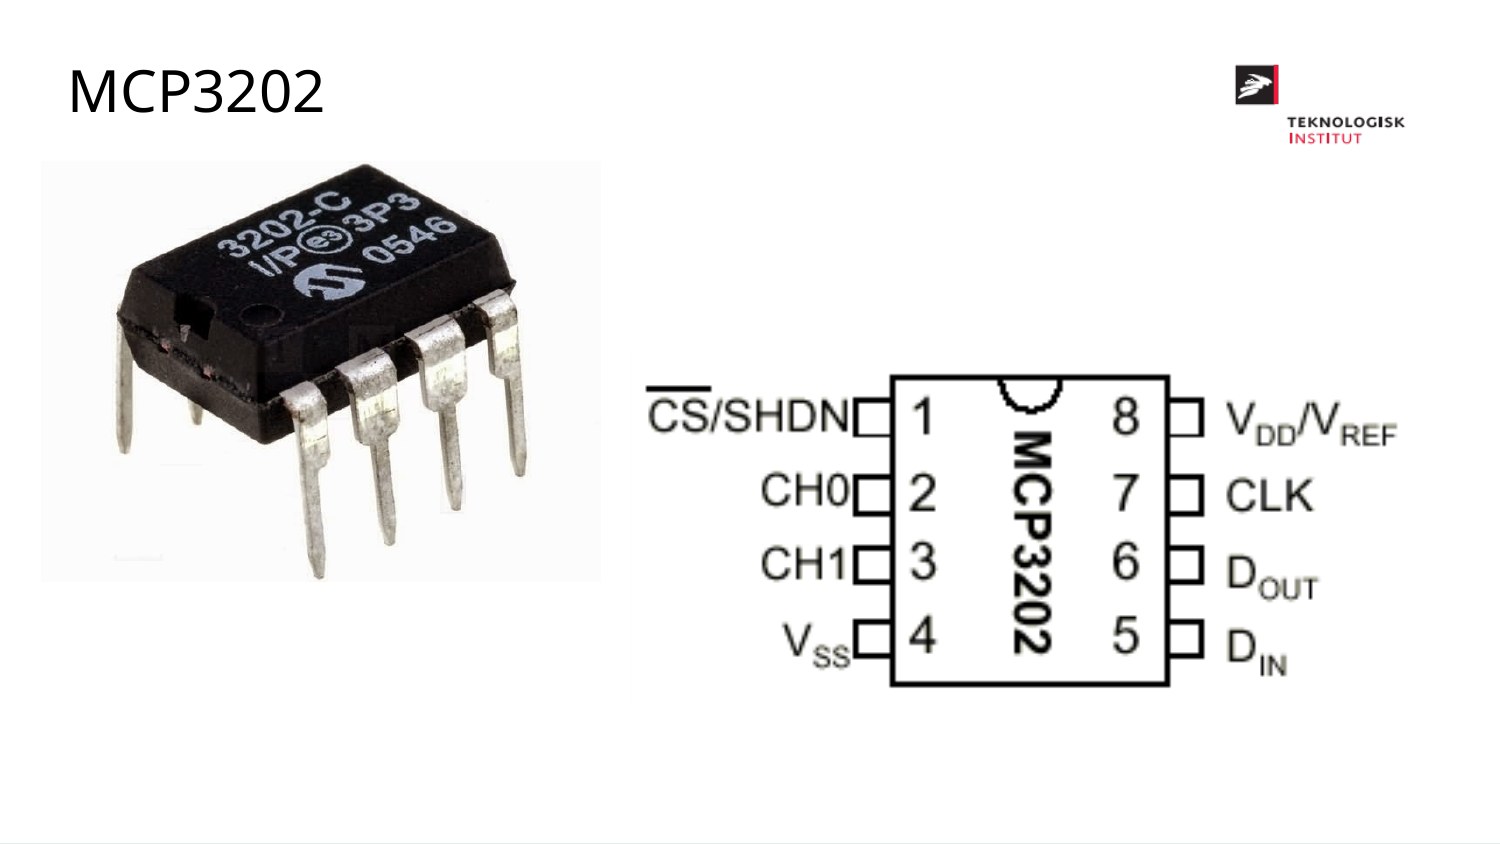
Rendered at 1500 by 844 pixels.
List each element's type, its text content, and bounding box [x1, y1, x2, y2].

picture [41, 161, 601, 582]
list MCP3202 [46, 33, 1204, 185]
picture [629, 350, 1429, 708]
